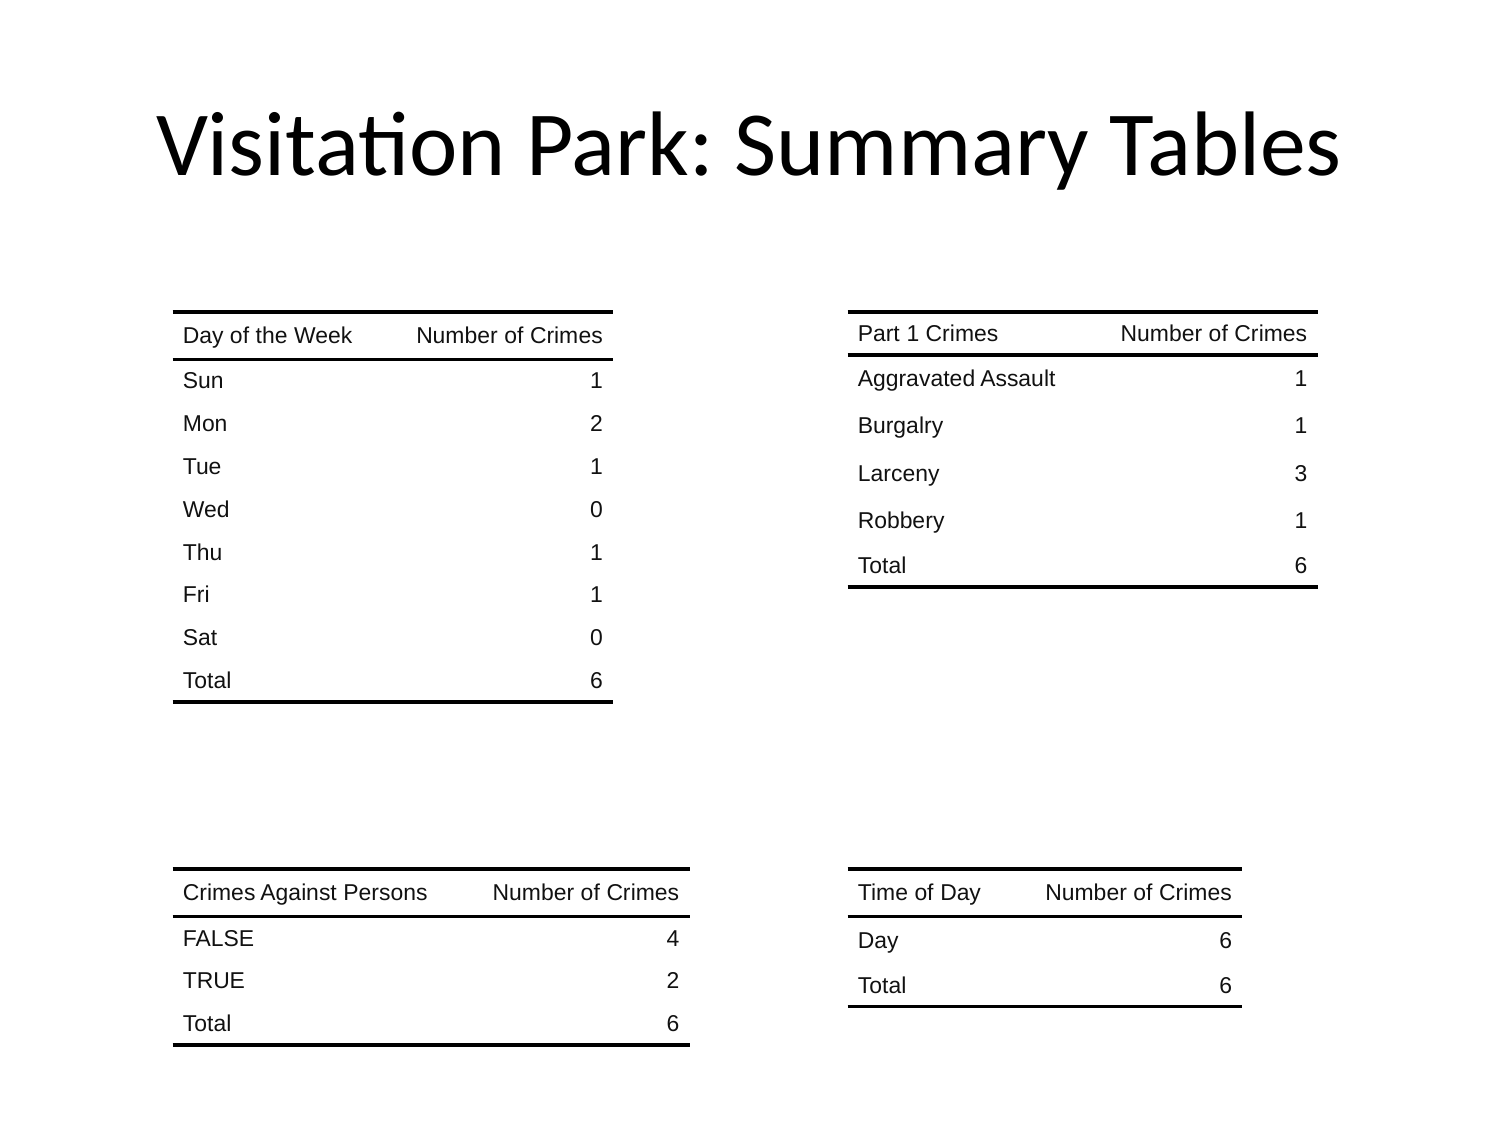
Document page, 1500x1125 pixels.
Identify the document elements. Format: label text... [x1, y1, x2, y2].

table_cell 6 [461, 1002, 690, 1043]
table_cell Sat [173, 616, 385, 659]
table_cell Sun [173, 361, 385, 402]
table_cell Tue [173, 445, 385, 488]
table_cell Total [848, 964, 1014, 1005]
table_cell 1 [1089, 497, 1318, 544]
table_cell FALSE [173, 918, 461, 960]
table_cell 1 [1089, 357, 1318, 402]
table_cell 1 [385, 361, 613, 402]
table_cell Mon [173, 402, 385, 445]
table_cell 1 [385, 574, 613, 616]
table_cell Day [848, 918, 1014, 964]
table_cell 6 [1089, 544, 1318, 585]
table_cell 0 [385, 616, 613, 659]
table_cell 1 [1089, 402, 1318, 449]
table_cell 6 [1014, 918, 1242, 964]
table_cell 1 [385, 531, 613, 574]
table_cell Thu [173, 531, 385, 574]
table_cell 1 [385, 445, 613, 488]
table_cell Burgalry [848, 402, 1089, 449]
table_cell Total [848, 544, 1089, 585]
table_cell Robbery [848, 497, 1089, 544]
table_cell Total [173, 1002, 461, 1043]
table_header Number of Crimes [461, 871, 690, 915]
table_cell Fri [173, 574, 385, 616]
table_header Part 1 Crimes [848, 314, 1089, 353]
table_cell Wed [173, 488, 385, 531]
table_header Day of the Week [173, 314, 385, 358]
table_cell 6 [385, 659, 613, 700]
table_cell 2 [461, 960, 690, 1002]
table_header Time of Day [848, 871, 1014, 915]
table_cell Total [173, 659, 385, 700]
table_cell Aggravated Assault [848, 357, 1089, 402]
table_header Crimes Against Persons [173, 871, 461, 915]
table_cell 6 [1014, 964, 1242, 1005]
table_cell 2 [385, 402, 613, 445]
table_header Number of Crimes [1089, 314, 1318, 353]
table_header Number of Crimes [385, 314, 613, 358]
table_header Number of Crimes [1014, 871, 1242, 915]
table_cell Larceny [848, 449, 1089, 497]
table_cell 0 [385, 488, 613, 531]
table_cell 3 [1089, 449, 1318, 497]
table_cell 4 [461, 918, 690, 960]
title Visitation Park: Summary Tables [75, 45, 1425, 233]
table_cell TRUE [173, 960, 461, 1002]
